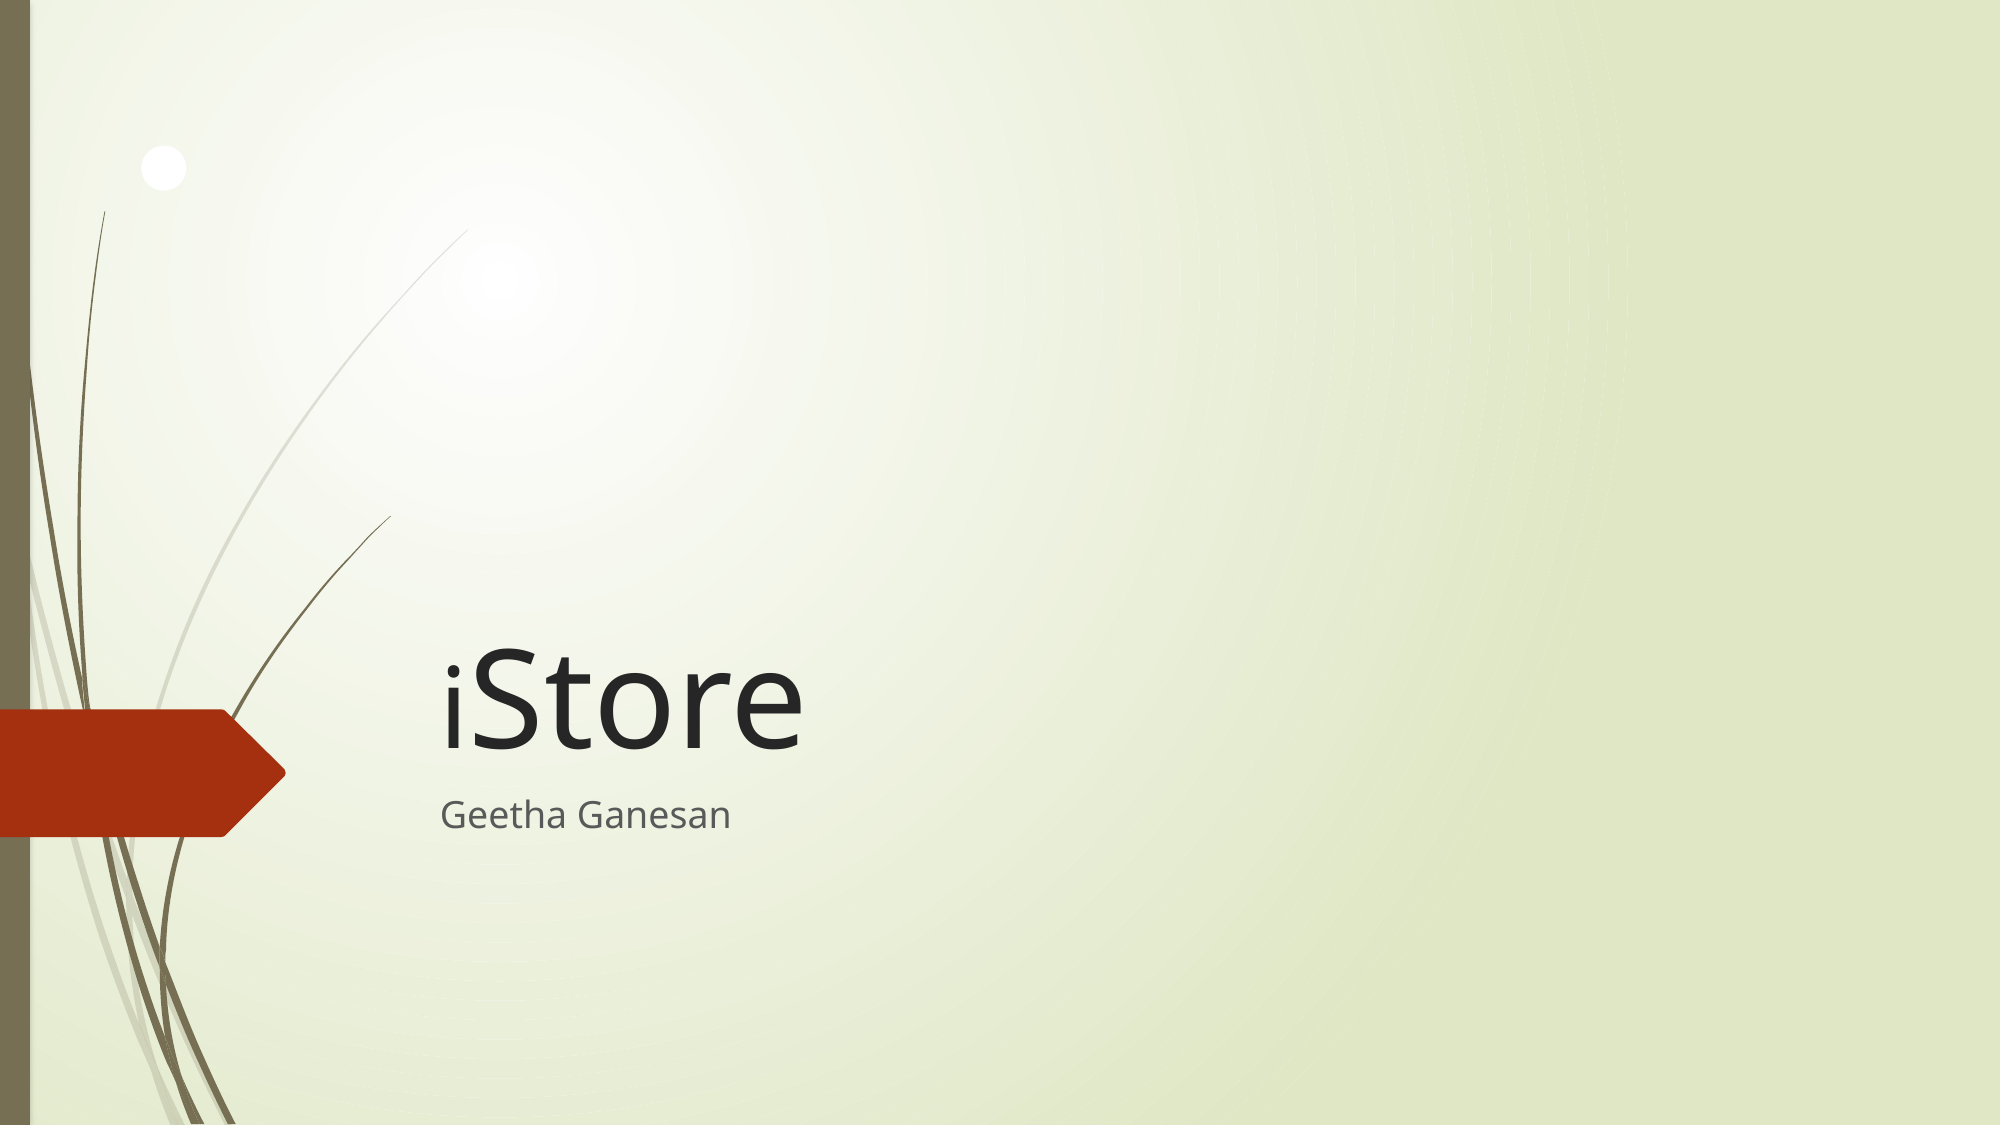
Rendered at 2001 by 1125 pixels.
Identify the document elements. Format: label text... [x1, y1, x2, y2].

subtitle Geetha Ganesan [424, 783, 1888, 969]
title iStore [424, 412, 1888, 783]
